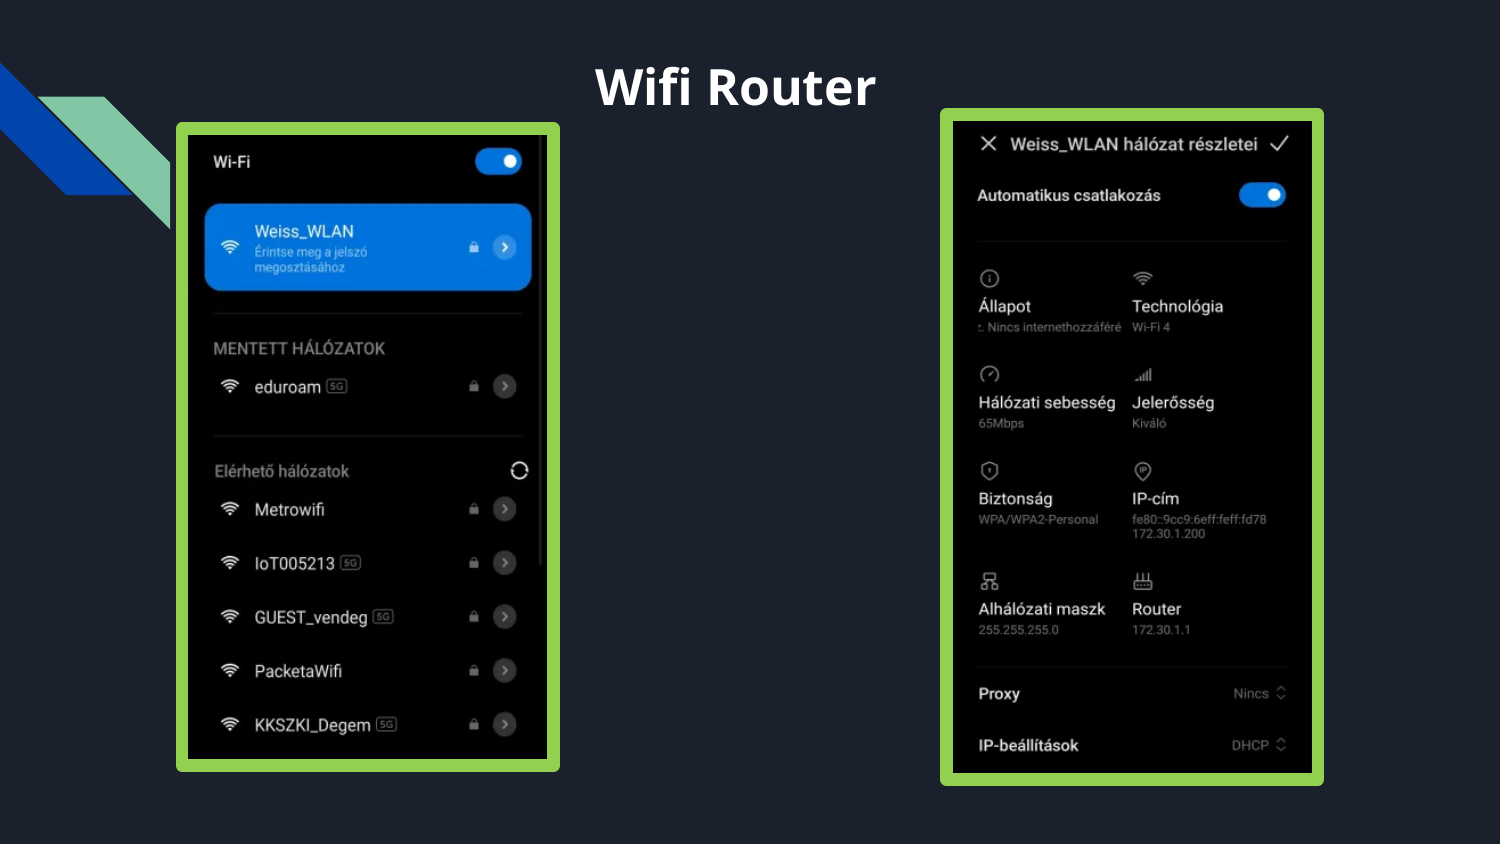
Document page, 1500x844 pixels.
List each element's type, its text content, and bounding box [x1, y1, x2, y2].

title Wifi Router [580, 40, 920, 135]
picture [188, 134, 548, 760]
picture [952, 120, 1312, 774]
